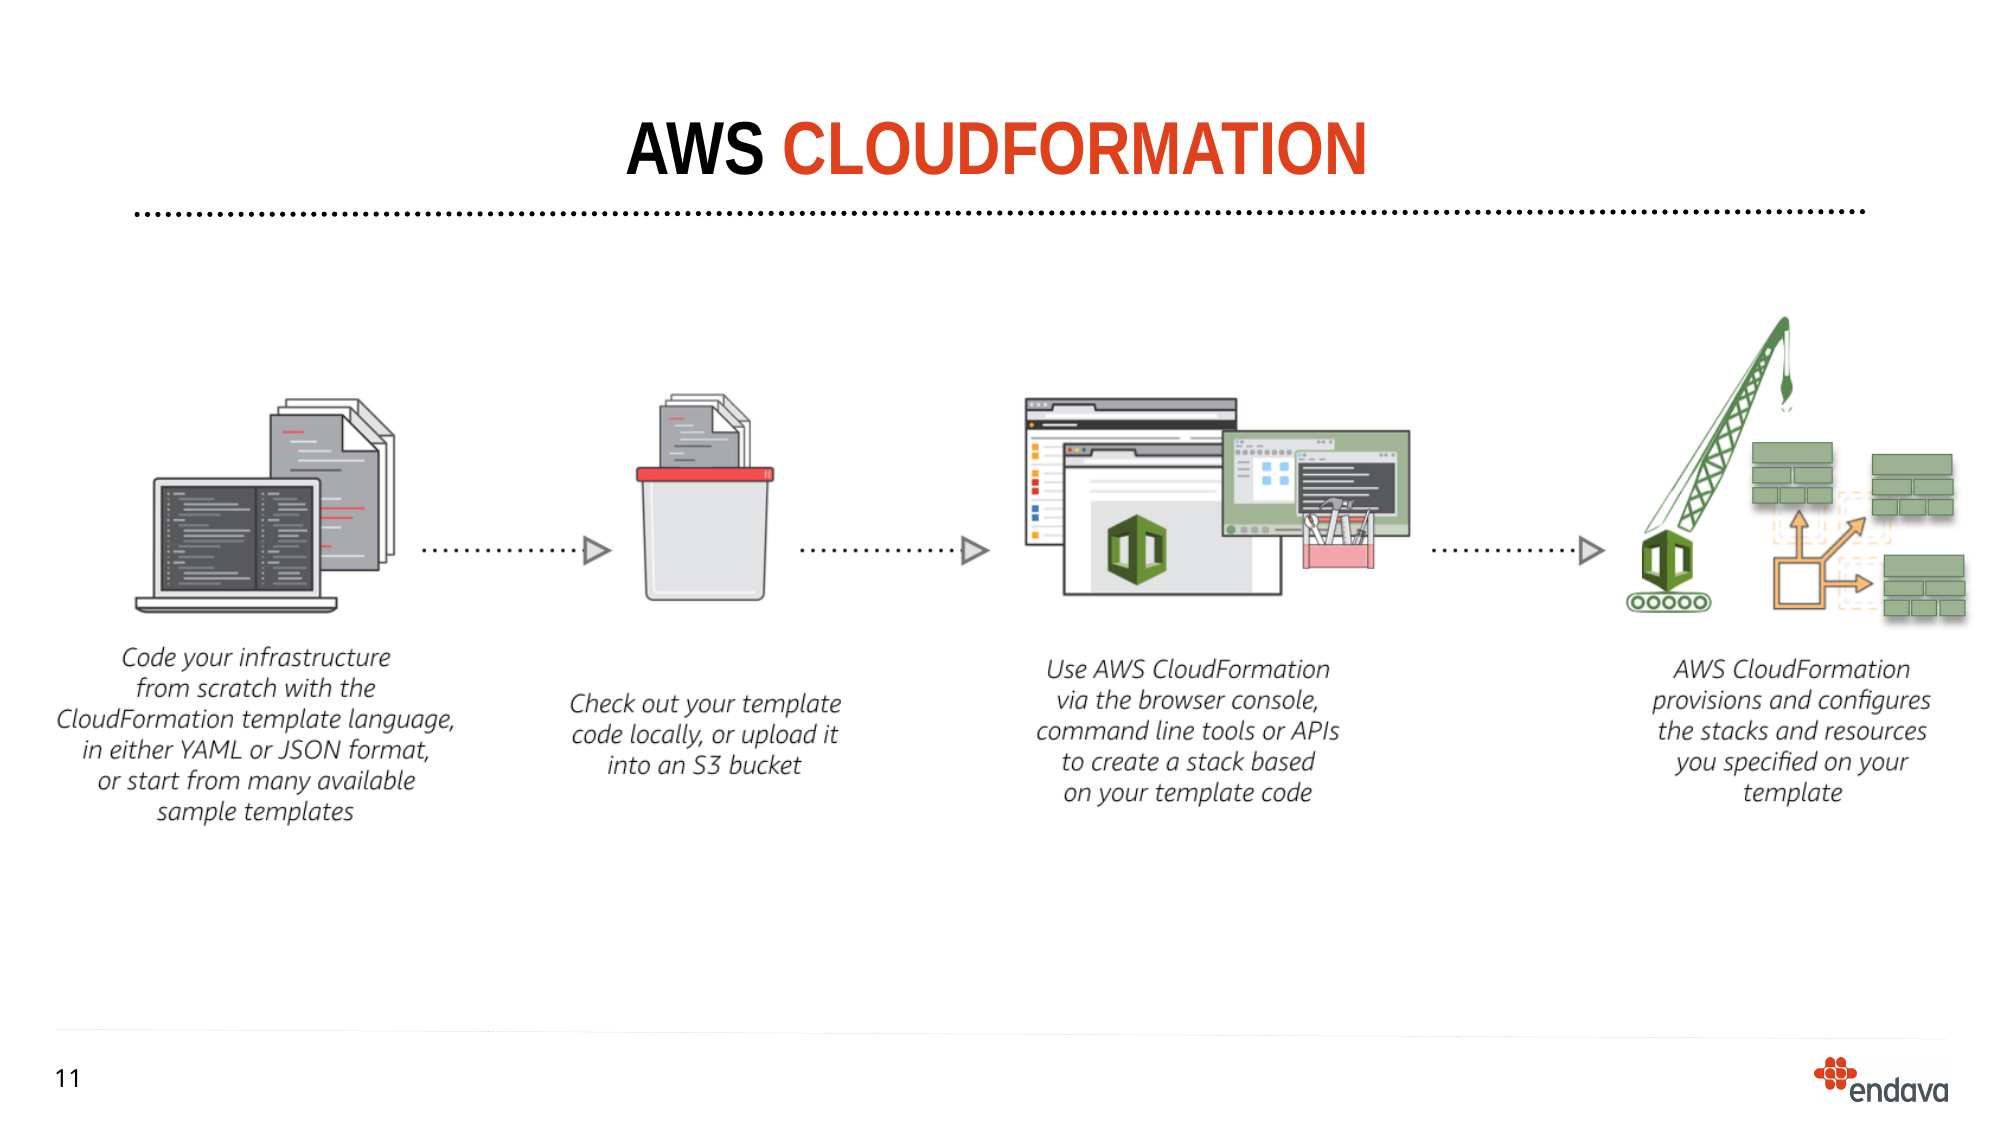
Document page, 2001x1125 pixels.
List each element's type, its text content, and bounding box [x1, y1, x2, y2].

title AWS CloudFormation [198, 26, 1812, 195]
picture [35, 294, 2000, 838]
picture [1814, 1057, 1948, 1102]
